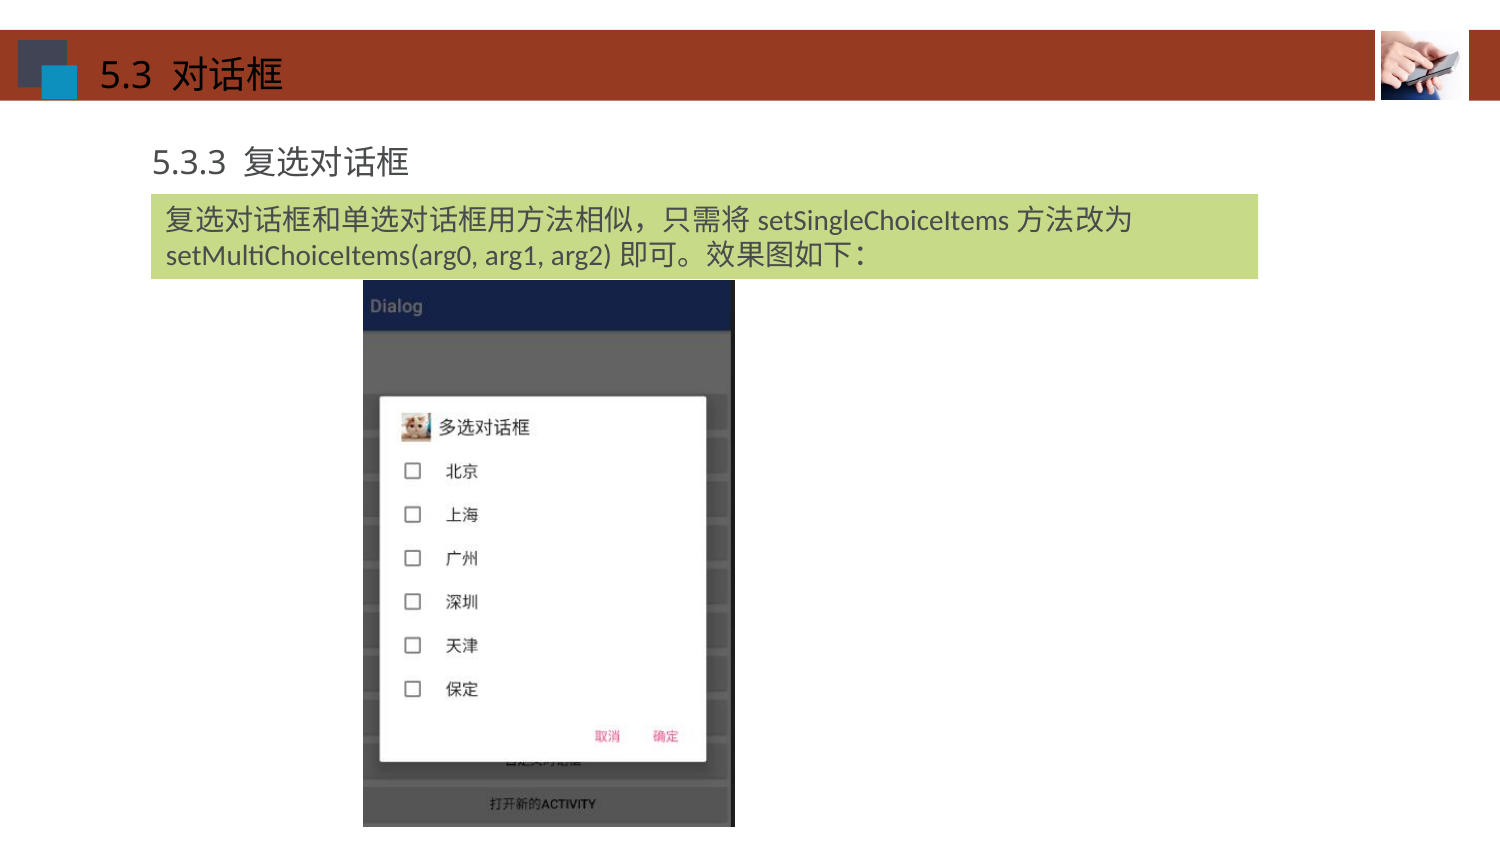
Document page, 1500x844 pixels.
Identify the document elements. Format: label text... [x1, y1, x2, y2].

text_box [17, 40, 77, 100]
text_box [135, 134, 1366, 280]
text_box 5.3 对话框 [84, 43, 299, 149]
picture [1381, 31, 1463, 100]
picture [363, 280, 735, 827]
